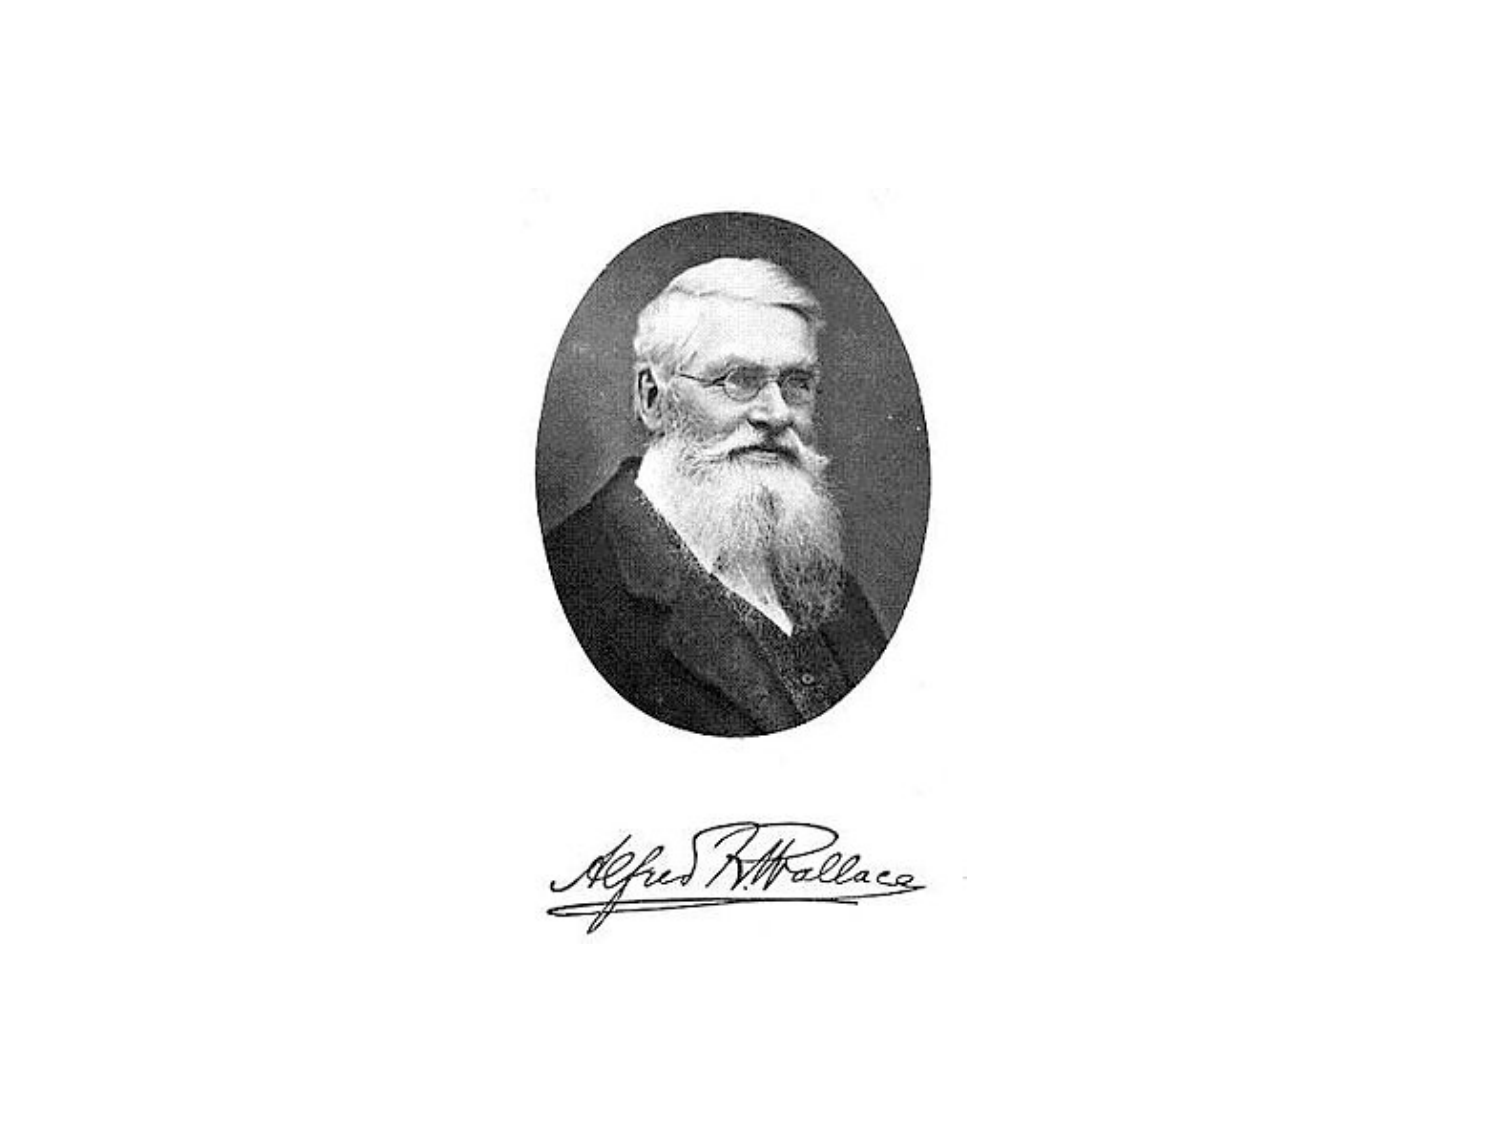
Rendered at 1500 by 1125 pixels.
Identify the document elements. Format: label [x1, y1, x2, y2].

picture [490, 188, 968, 944]
